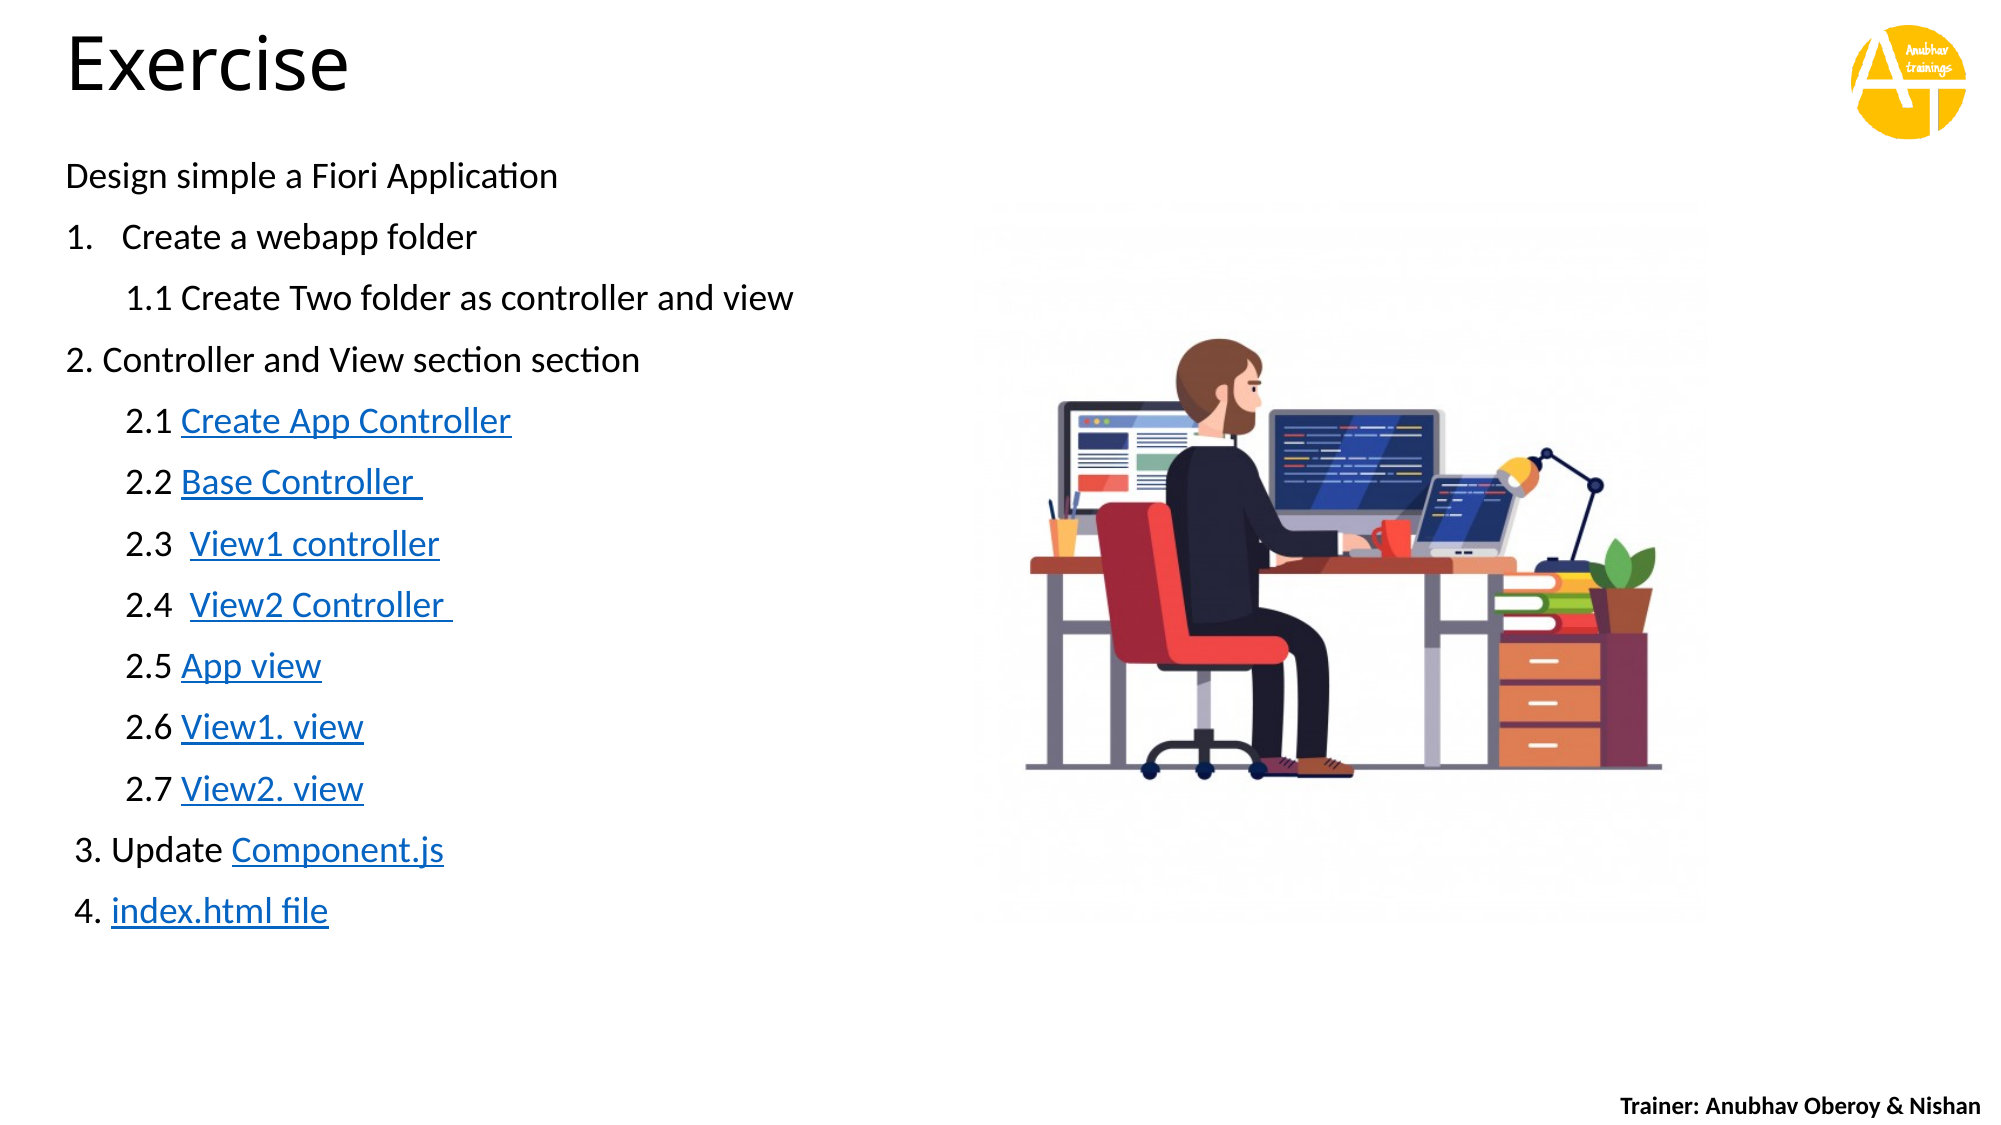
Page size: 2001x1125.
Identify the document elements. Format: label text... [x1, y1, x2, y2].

picture [974, 202, 1708, 923]
footer Trainer: Anubhav Oberoy & Nishan [1568, 1081, 1998, 1125]
text_box Design simple a Fiori Application Create a webapp folder 1.1 Create Two folder as controller and view 2. Controller and View section section 2.1 Create App Controller 2.2 Base Controller 2.3 View1 controller 2.4 View2 Controller 2.5 App view 2.6 View1. view 2.7 View2. view 3. Update Component.js 4. index.html file [50, 148, 1776, 863]
picture [1839, 17, 1972, 149]
text_box Exercise [50, 18, 1776, 126]
